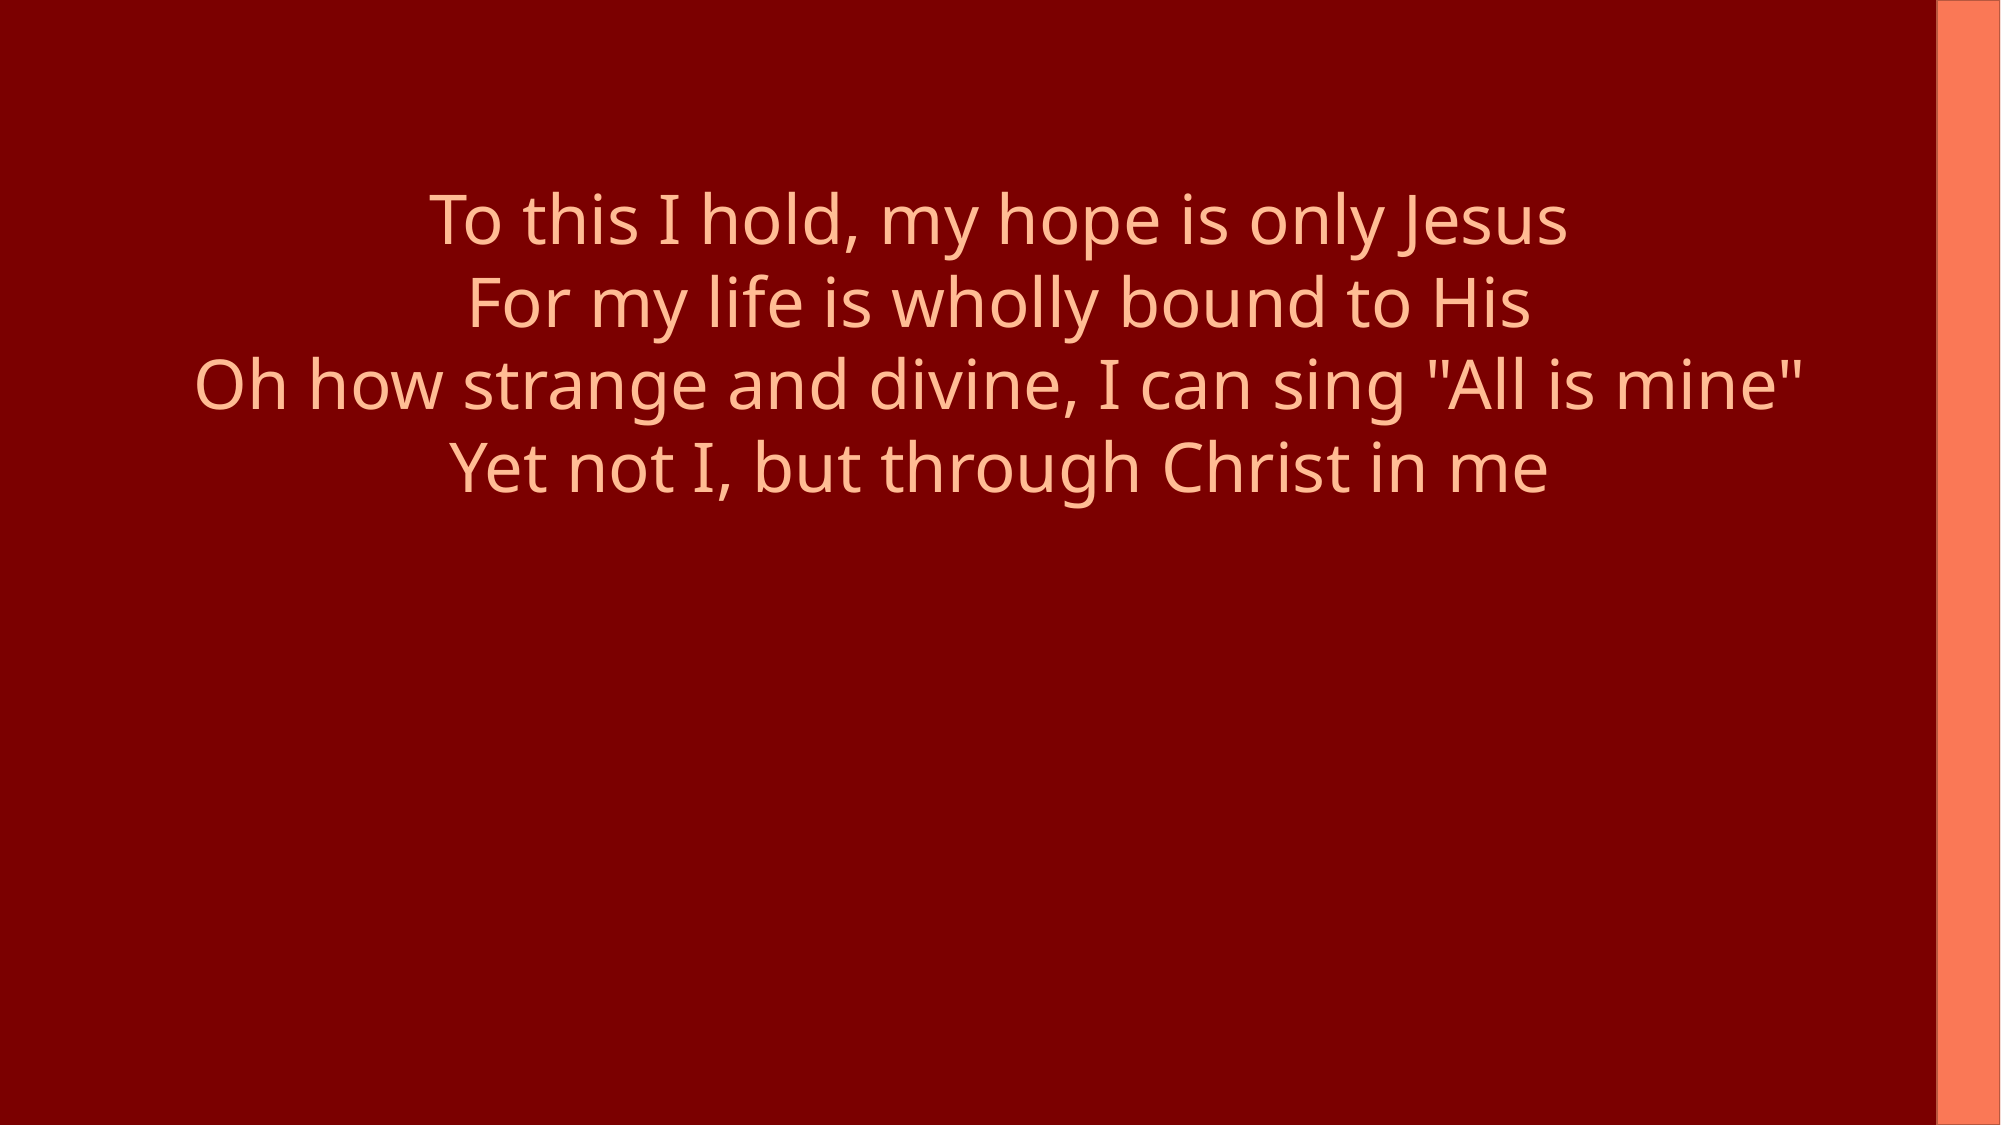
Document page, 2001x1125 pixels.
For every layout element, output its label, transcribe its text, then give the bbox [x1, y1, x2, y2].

text_box To this I hold, my hope is only Jesus For my life is wholly bound to His Oh how strange and divine, I can sing "All is mine" Yet not I, but through Christ in me [99, 168, 1900, 596]
